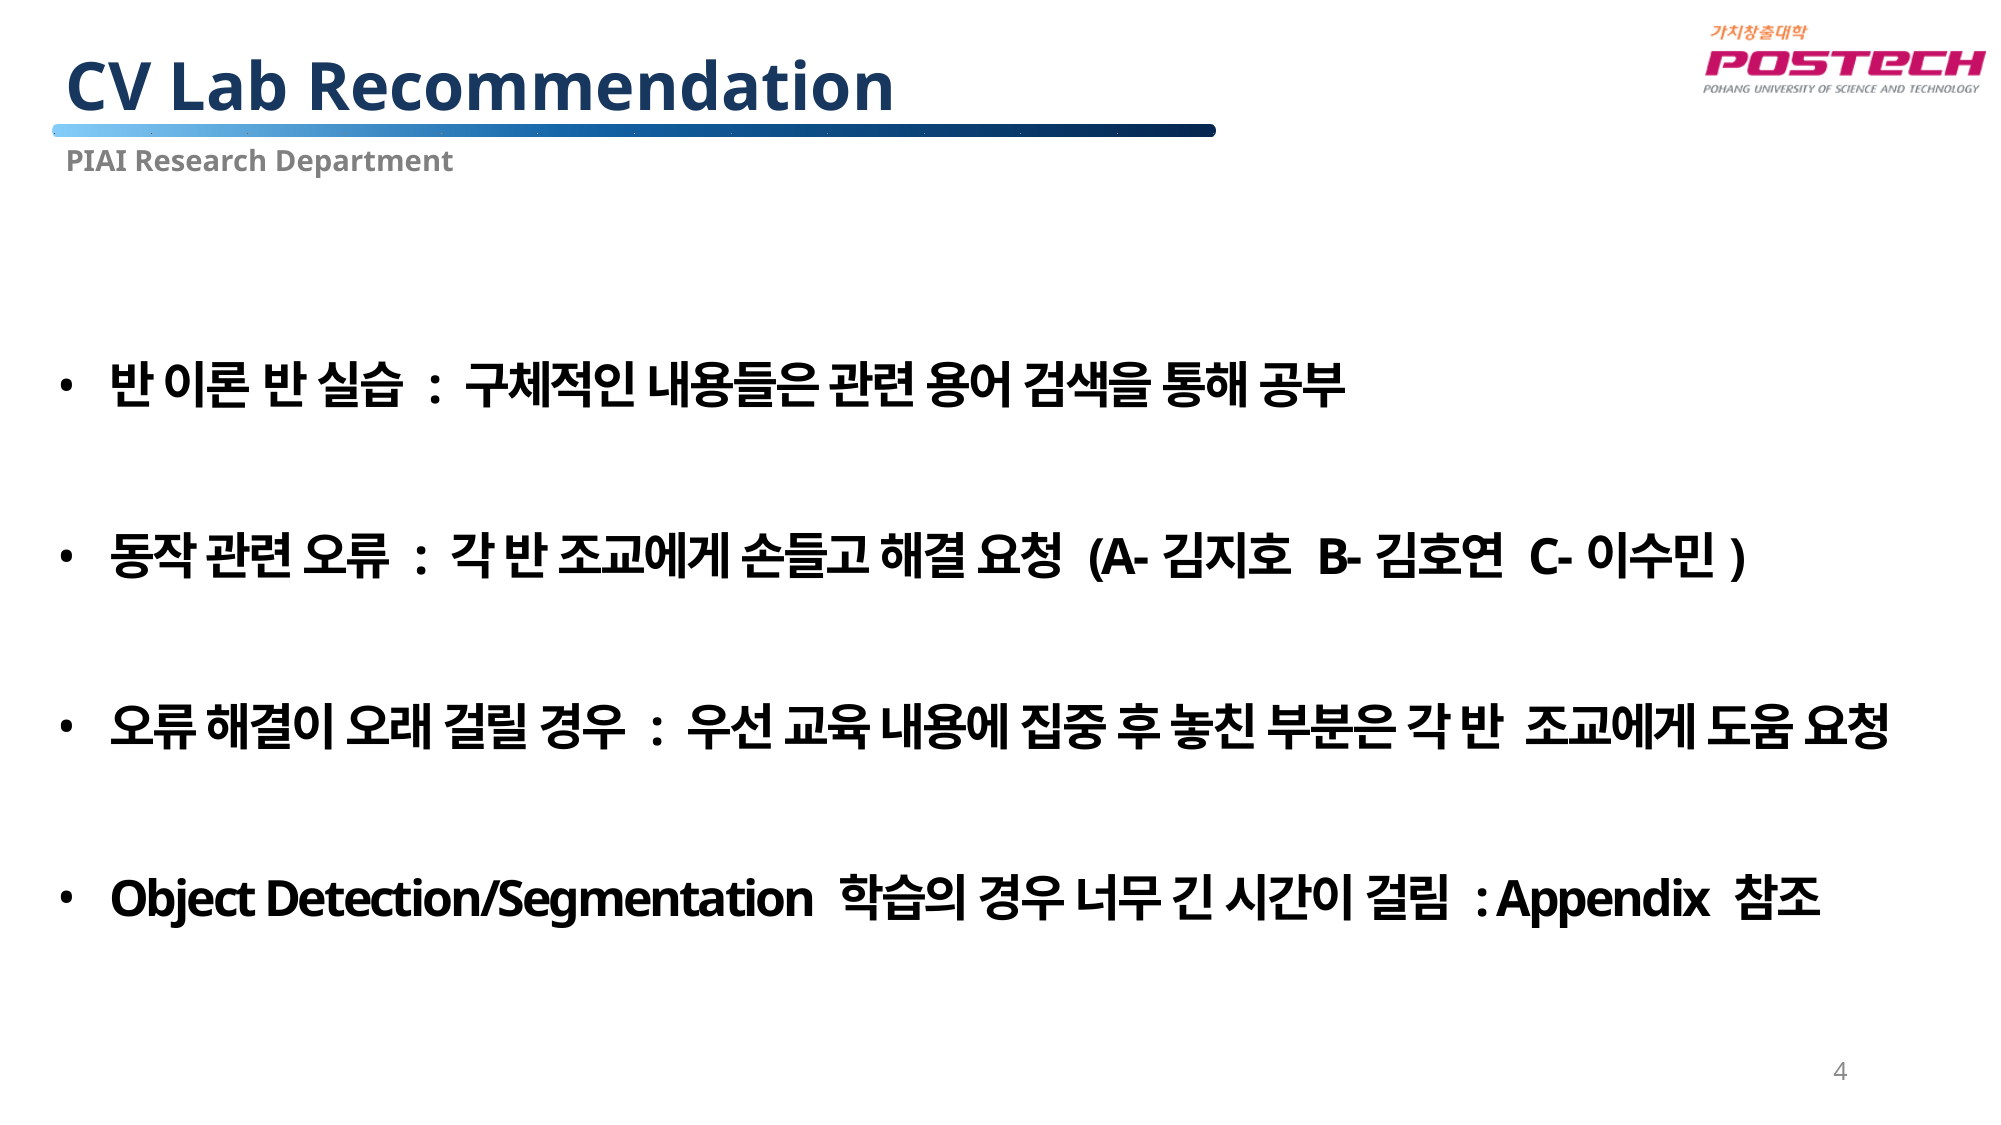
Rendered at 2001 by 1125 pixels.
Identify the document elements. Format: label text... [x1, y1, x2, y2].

text_box 반 이론 반 실습 : 구체적인 내용들은 관련 용어 검색을 통해 공부 동작 관련 오류 : 각 반 조교에게 손들고 해결 요청 (A-김지호 B-김호연 C-이수민) 오류 해결이 오래 걸릴 경우 : 우선 교육 내용에 집중 후 놓친 부분은 각 반 조교에게 도움 요청 Object Detection/Segmentation 학습의 경우 너무 긴 시간이 걸림 : Appendix 참조 [42, 256, 1939, 975]
slide_number 4 [1412, 1042, 1863, 1103]
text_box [50, 36, 1217, 186]
picture [1703, 25, 1986, 93]
